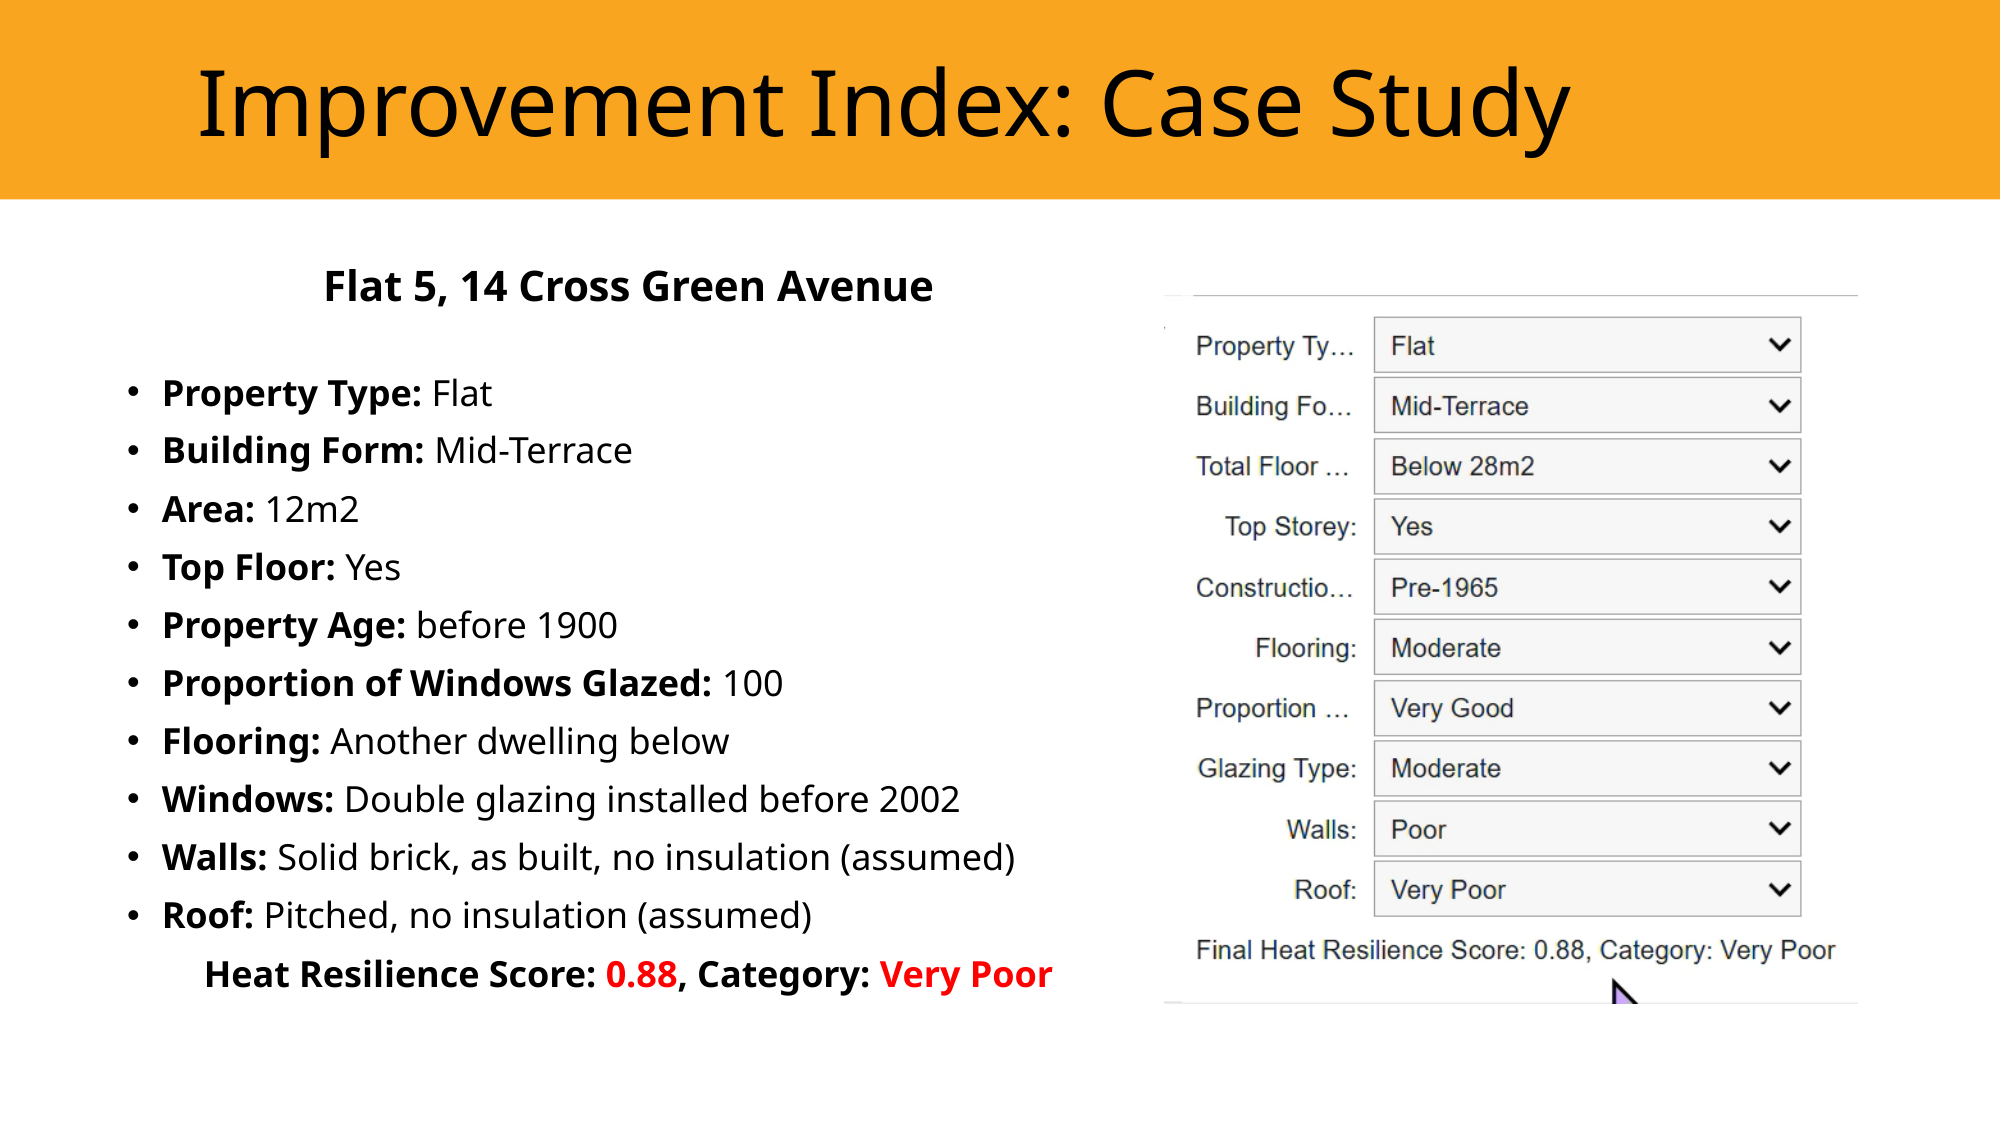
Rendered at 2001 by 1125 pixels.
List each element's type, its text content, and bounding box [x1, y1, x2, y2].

text_box Improvement Index: Case Study [0, 0, 2000, 201]
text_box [1162, 294, 1859, 1006]
text_box Flat 5, 14 Cross Green Avenue Property Type: Flat Building Form: Mid-Terrace Area: 12m2 Top Floor: Yes Property Age: before 1900 Proportion of Windows Glazed: 100 Flooring: Another dwelling below Windows: Double glazing installed before 2002 Walls: Solid brick, as built, no insulation (assumed) Roof: Pitched, no insulation (assumed) Heat Resilience Score: 0.88, Category: Very Poor [112, 258, 1145, 1005]
